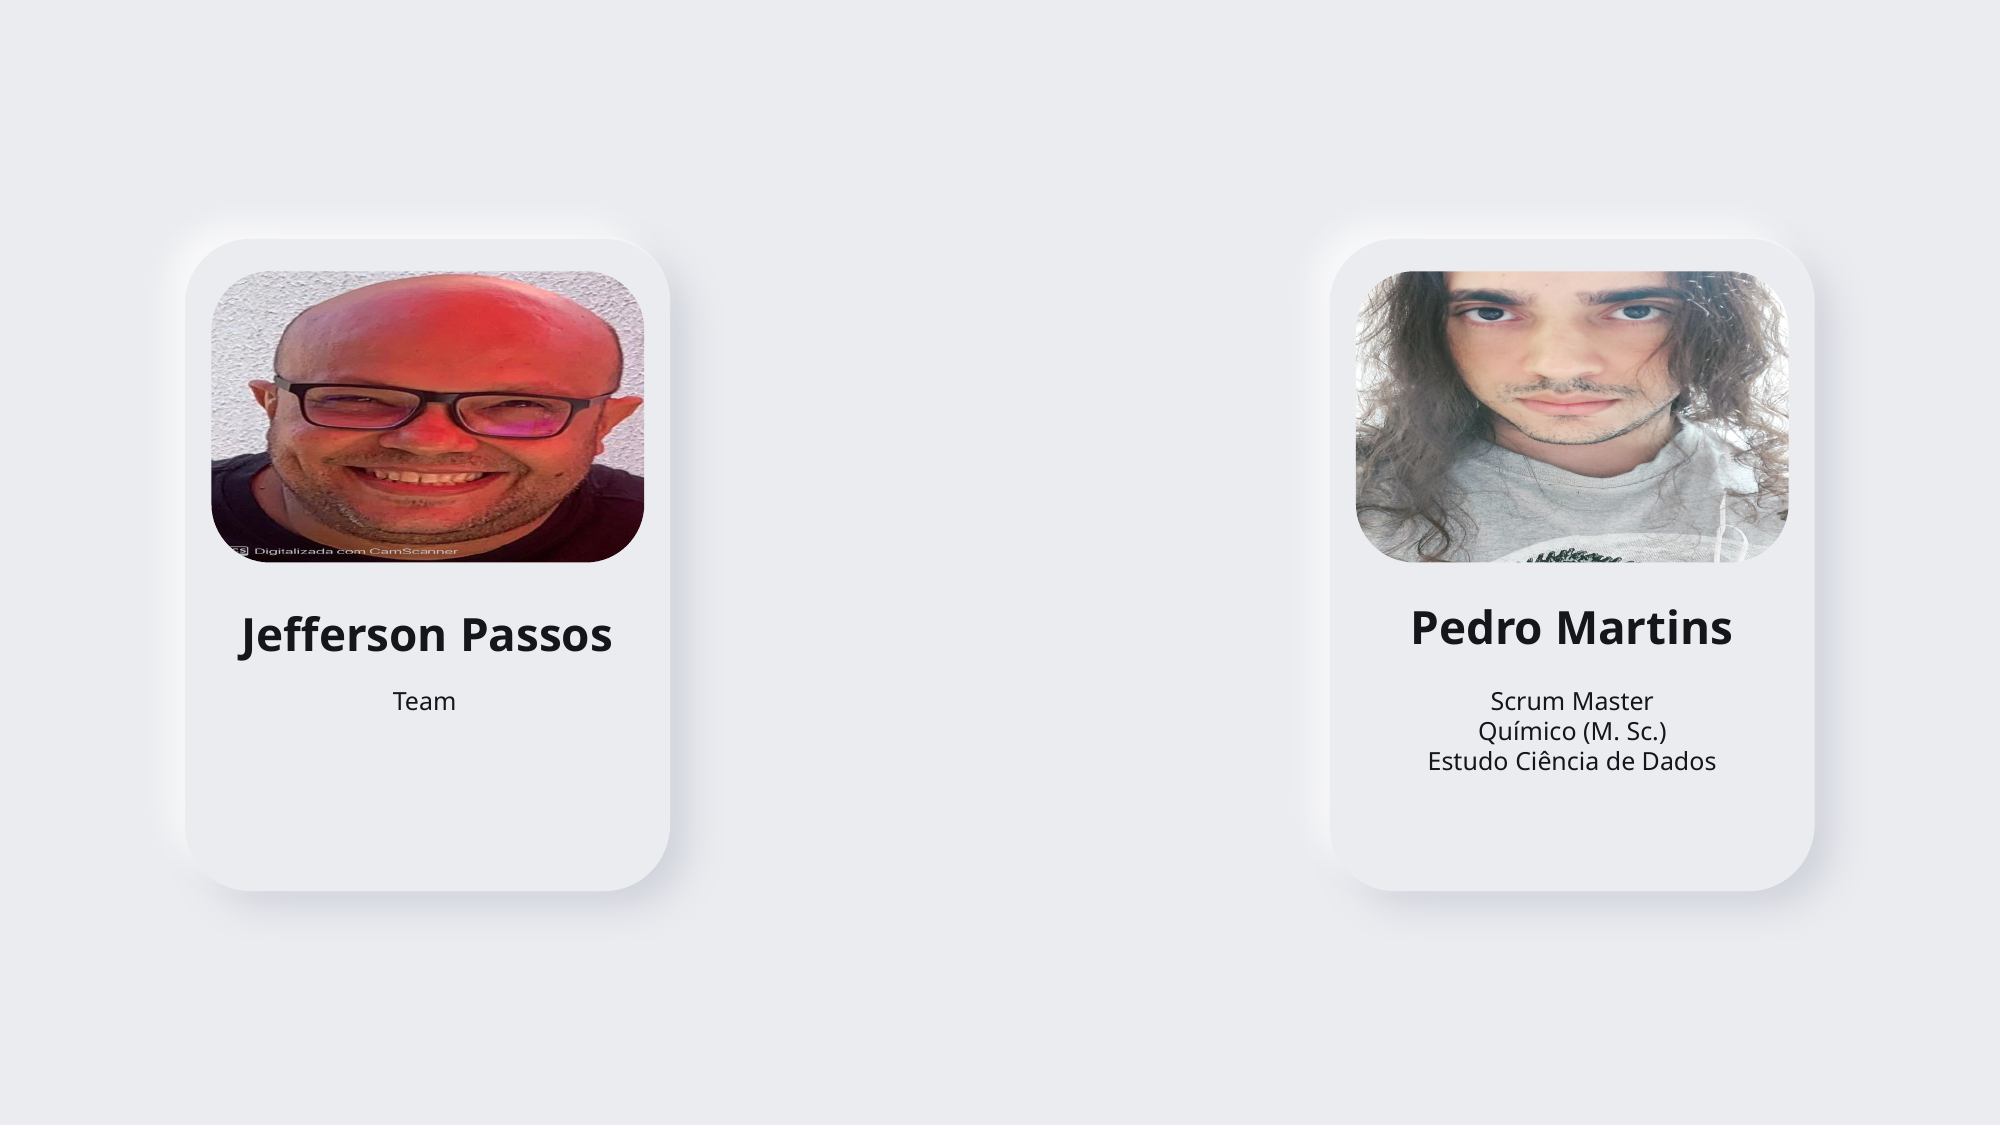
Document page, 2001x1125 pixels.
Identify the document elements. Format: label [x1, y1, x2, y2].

text_box [185, 236, 671, 892]
picture [1355, 271, 1789, 563]
text_box [1329, 236, 1815, 892]
picture [211, 271, 645, 563]
